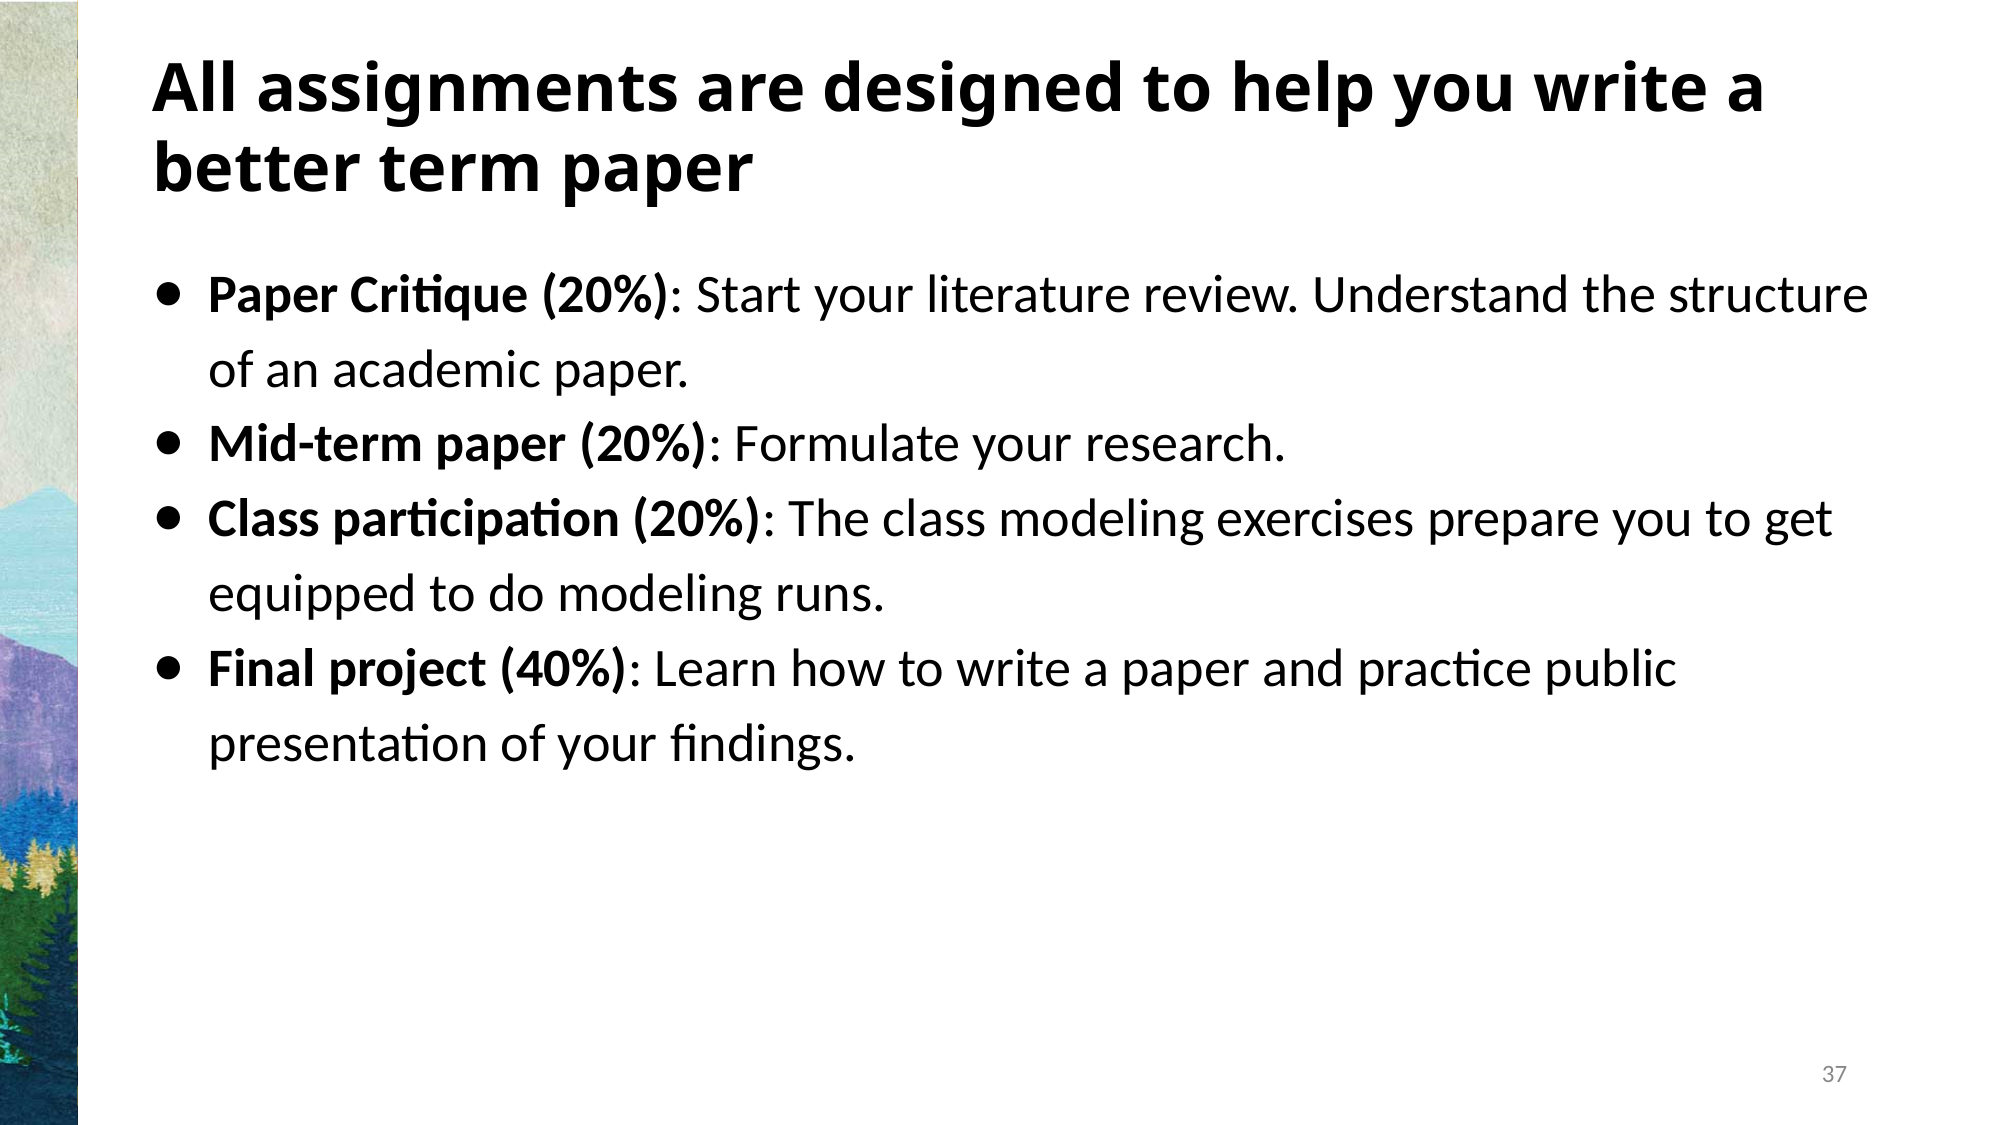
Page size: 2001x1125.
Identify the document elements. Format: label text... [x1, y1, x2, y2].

list Paper Critique (20%): Start your literature review. Understand the structure of an academic paper. Mid-term paper (20%): Formulate your research. Class participation (20%): The class modeling exercises prepare you to get equipped to do modeling runs. Final project (40%): Learn how to write a paper and practice public presentation of your findings. [137, 240, 1925, 1061]
title All assignments are designed to help you write a better term paper [137, 42, 1925, 207]
picture [0, 0, 78, 1125]
